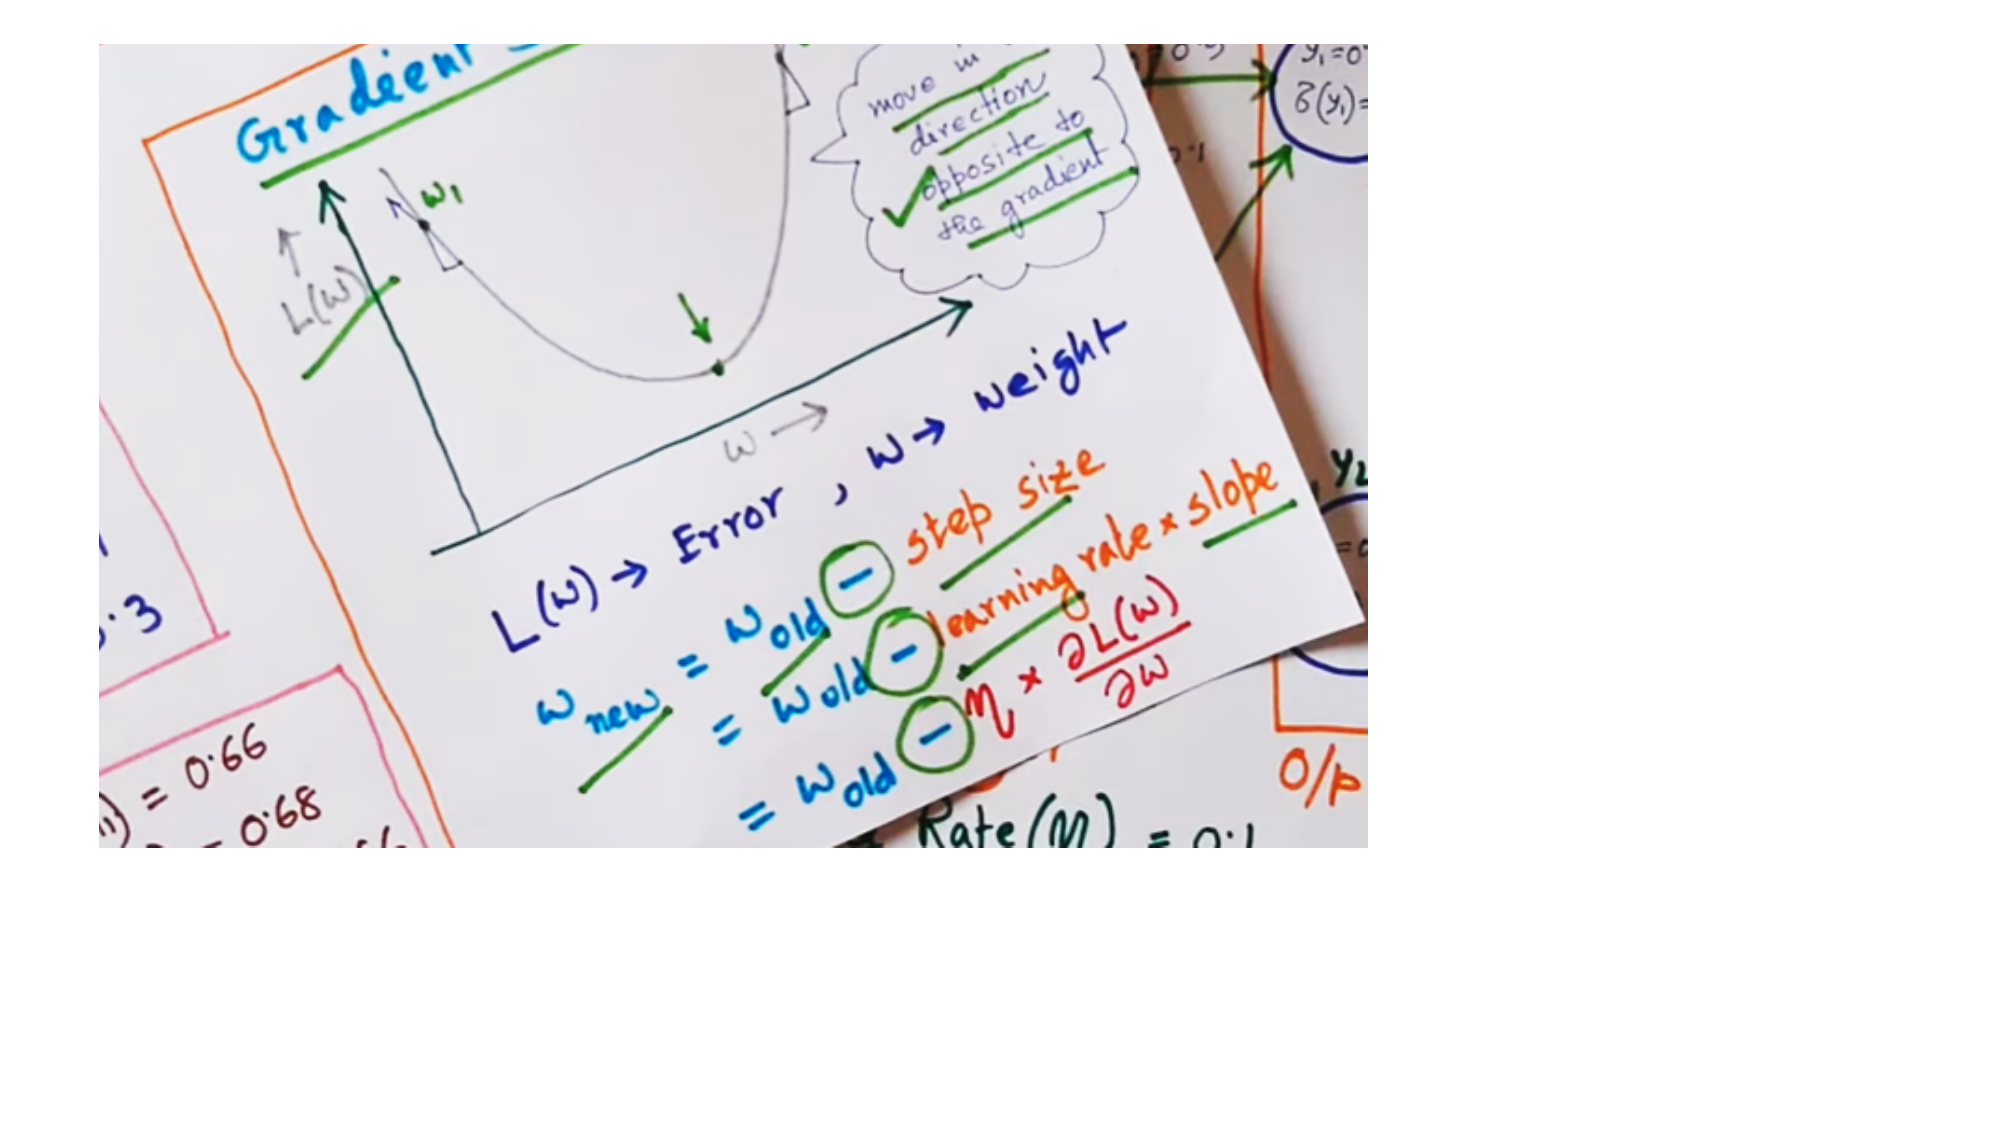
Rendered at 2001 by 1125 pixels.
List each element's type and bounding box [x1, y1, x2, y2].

picture [99, 44, 1368, 848]
